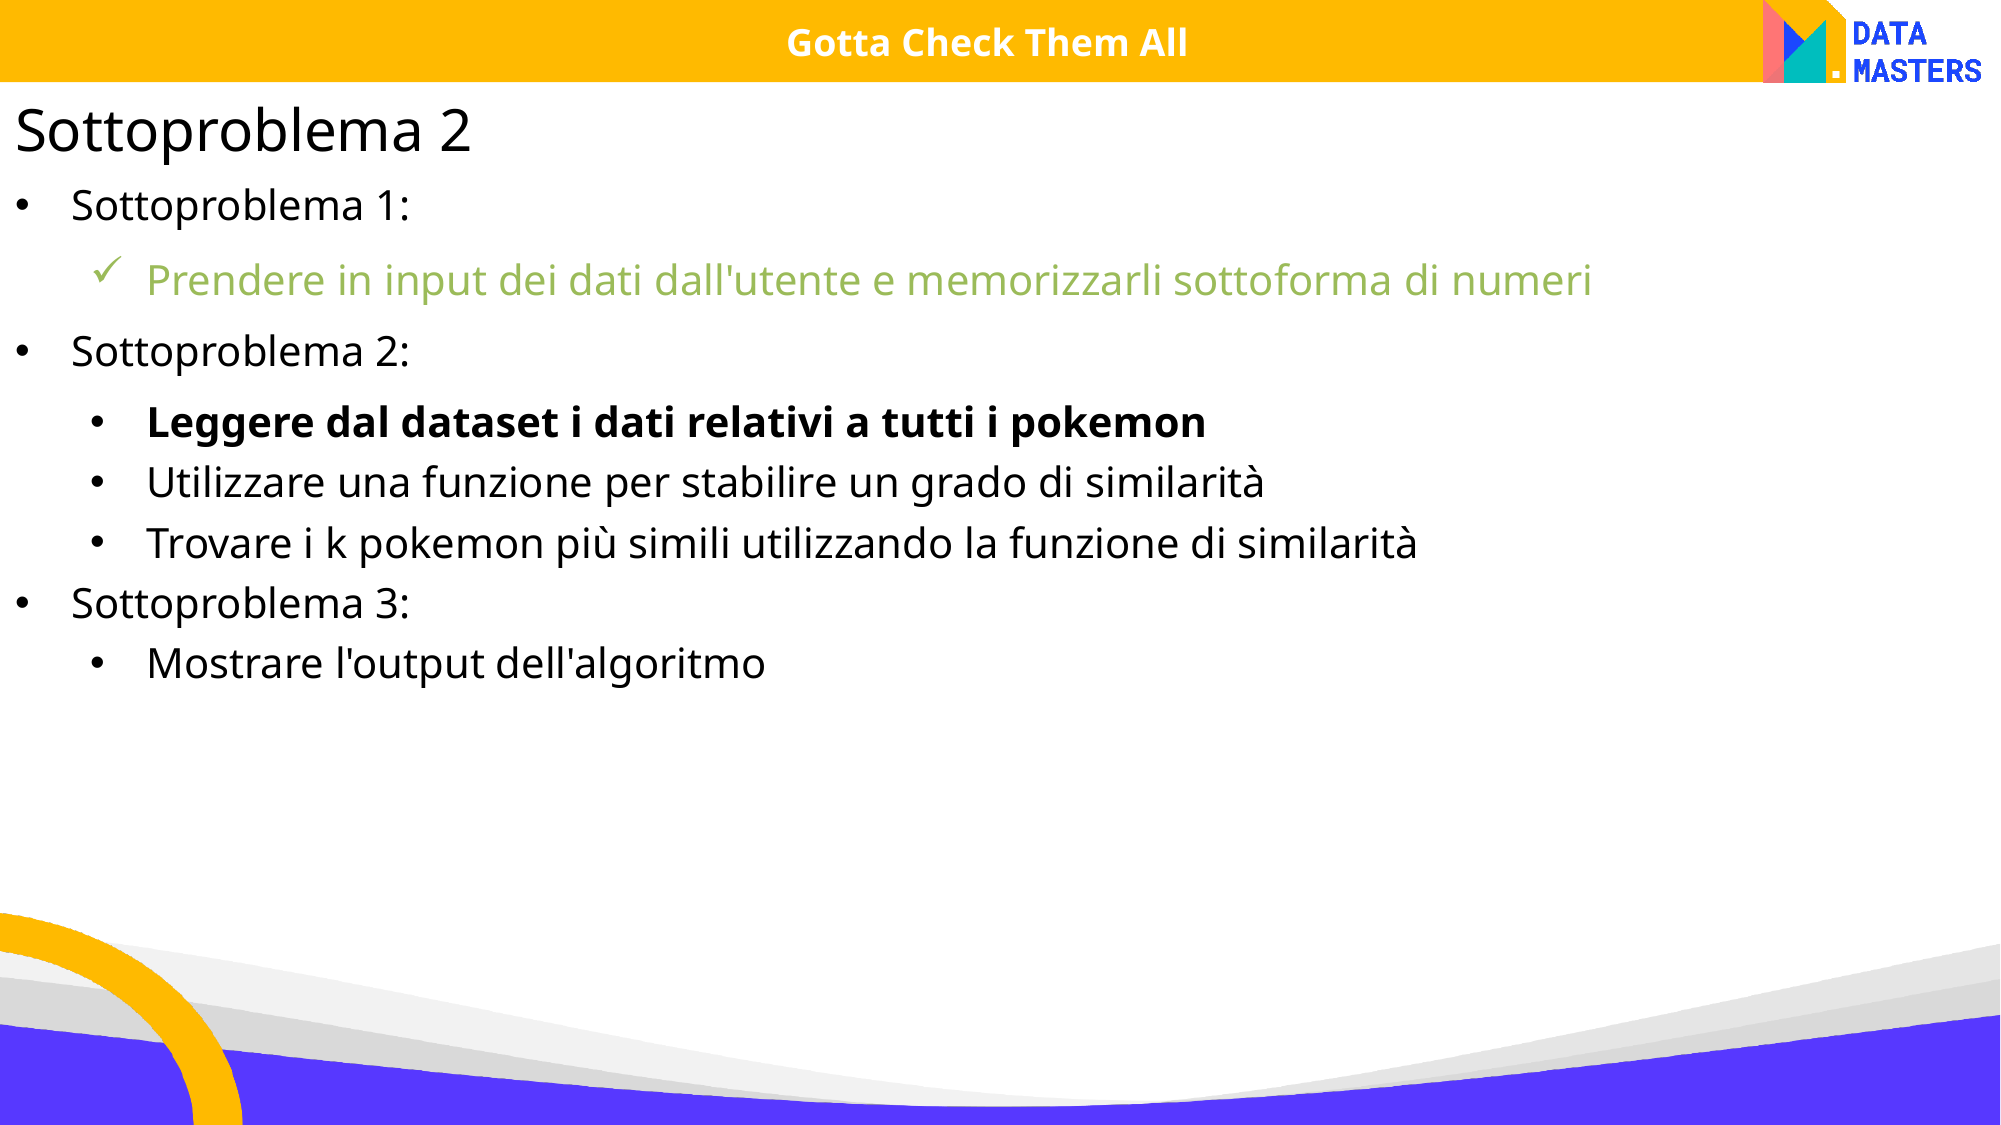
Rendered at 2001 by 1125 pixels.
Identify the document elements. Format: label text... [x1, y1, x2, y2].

text_box Gotta Check Them All [242, 11, 1743, 72]
picture [0, 896, 2001, 1125]
text_box Sottoproblema 1: Prendere in input dei dati dall'utente e memorizzarli sottoforma di numeri Sottoproblema 2: Leggere dal dataset i dati relativi a tutti i pokemon Utilizzare una funzione per stabilire un grado di similarità Trovare i k pokemon più simili utilizzando la funzione di similarità Sottoproblema 3: Mostrare l'output dell'algoritmo [0, 171, 1852, 745]
text_box Sottoproblema 2 [0, 85, 1445, 171]
picture [1763, 0, 1983, 90]
